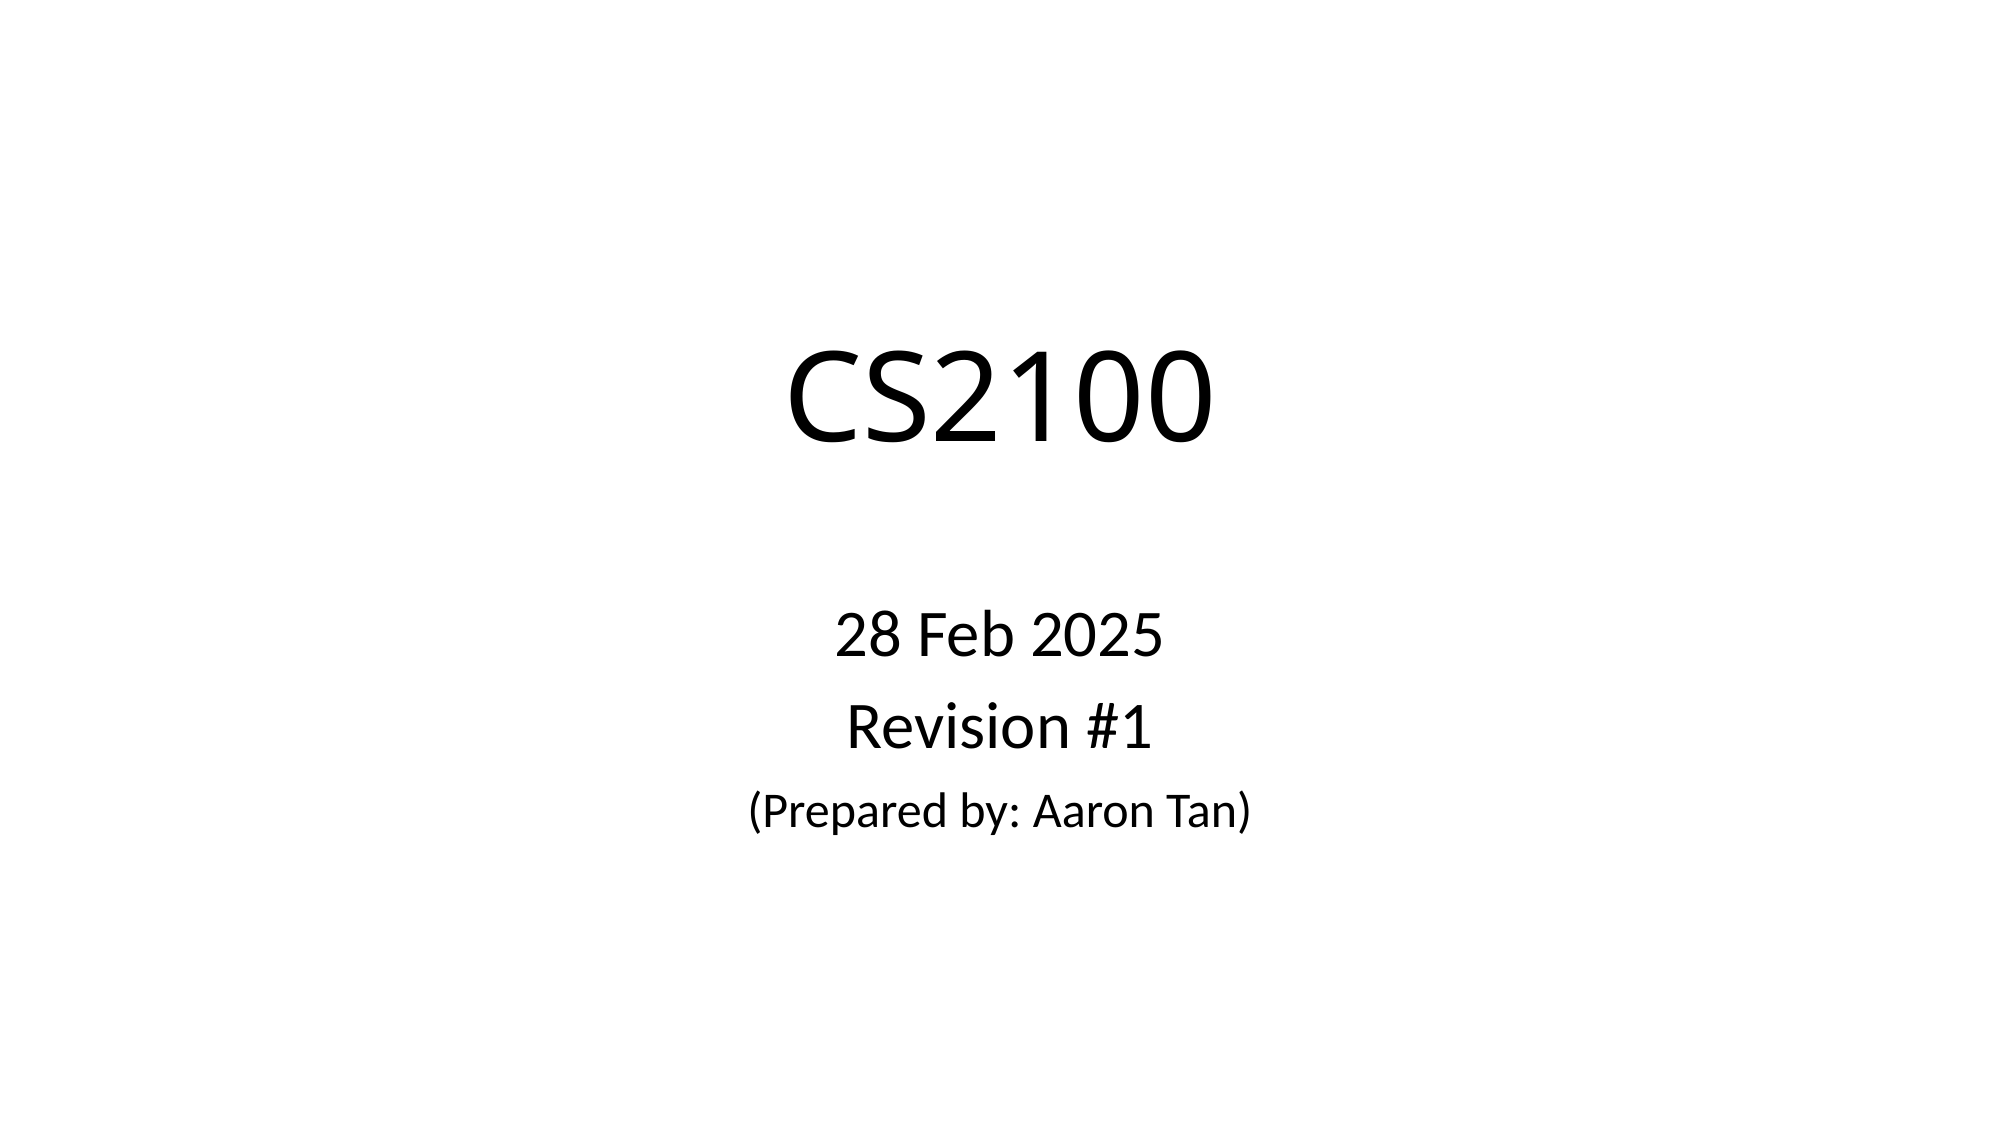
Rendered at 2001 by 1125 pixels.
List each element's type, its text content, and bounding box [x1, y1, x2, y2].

subtitle 28 Feb 2025 Revision #1 (Prepared by: Aaron Tan) [249, 590, 1750, 887]
title CS2100 [249, 184, 1750, 576]
